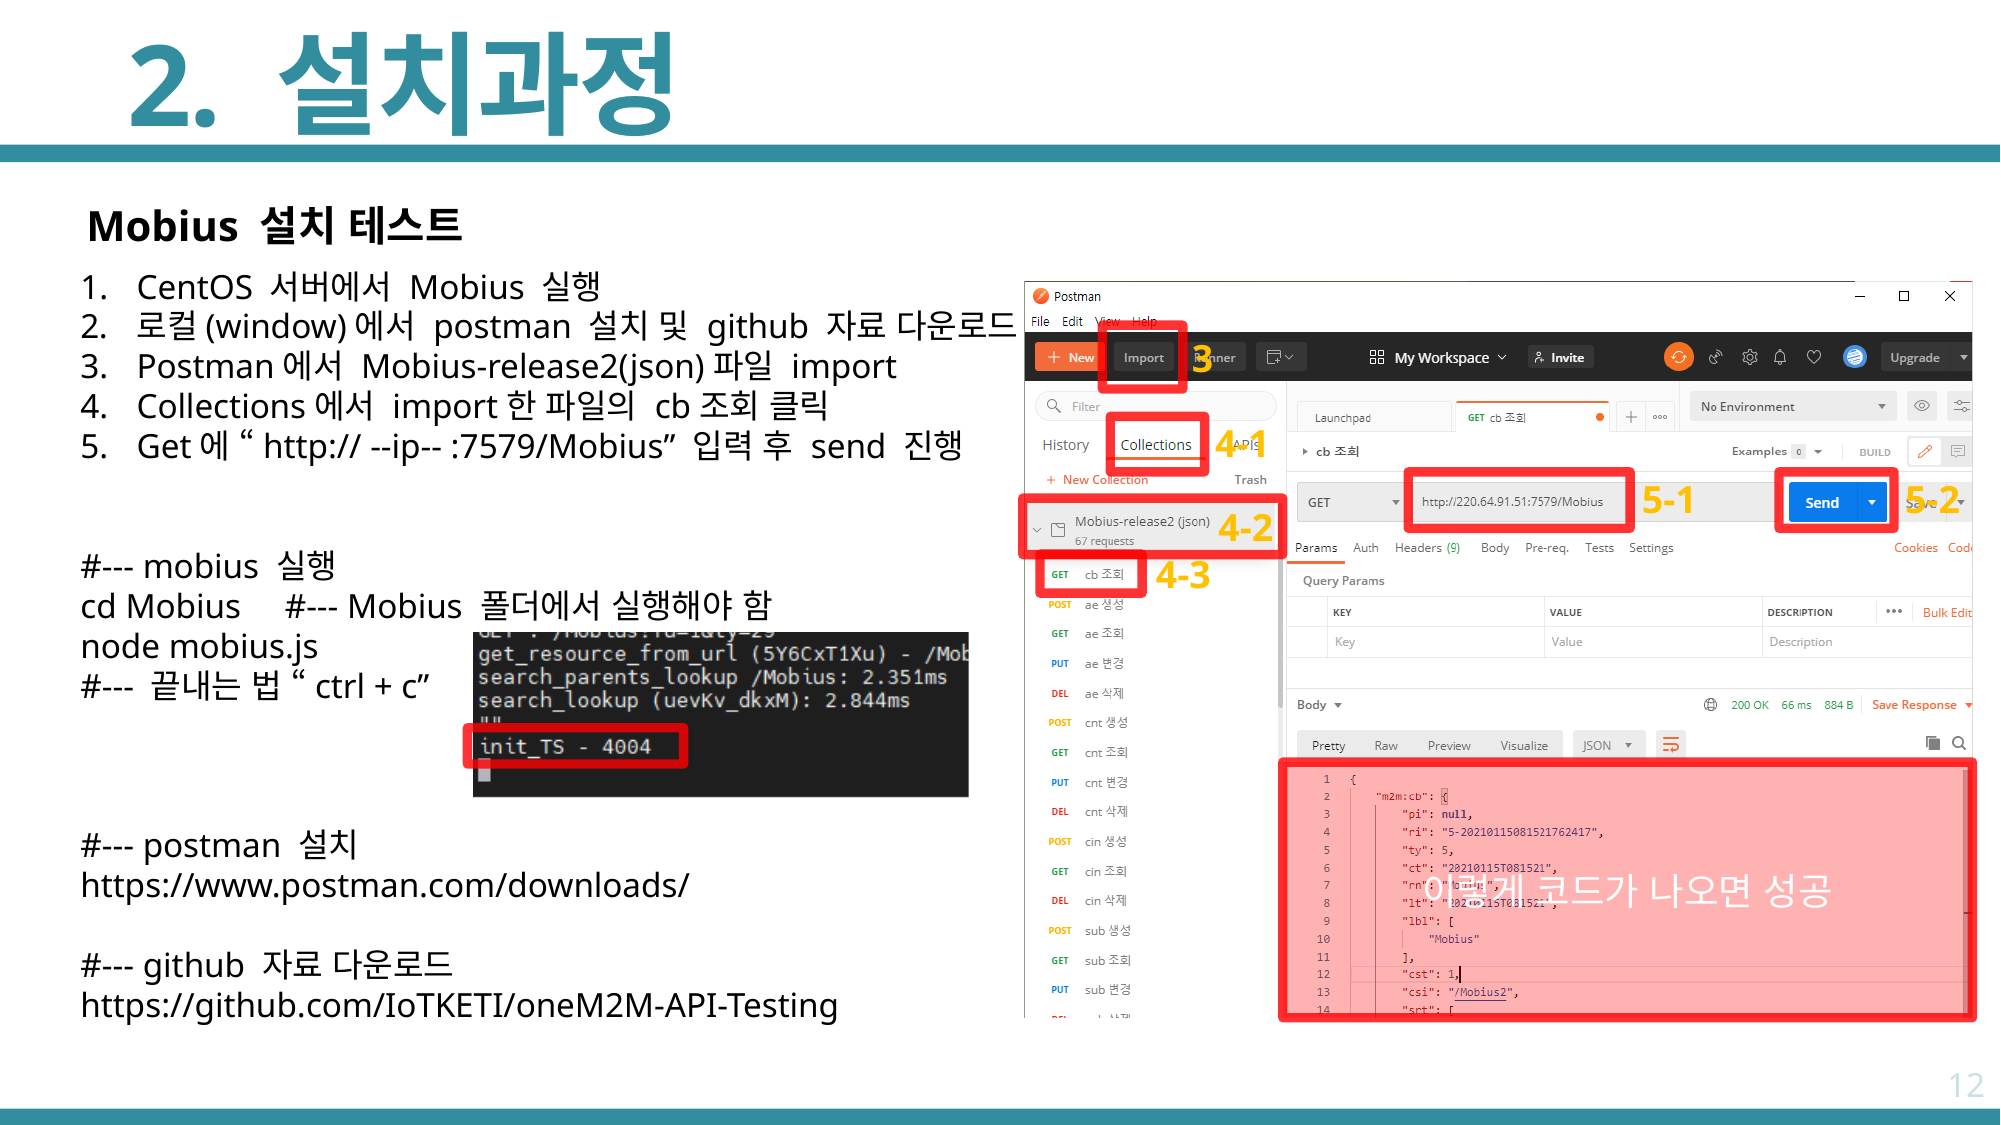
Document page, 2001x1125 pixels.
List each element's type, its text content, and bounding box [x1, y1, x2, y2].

title 2. 설치과정 [112, 26, 1484, 157]
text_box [467, 632, 969, 802]
text_box CentOS 서버에서 Mobius 실행 로컬(window)에서 postman 설치 및 github 자료 다운로드 Postman에서 Mobius-release2(json)파일 import Collections에서 import한 파일의 cb조회 클릭 Get에 “http:// --ip-- :7579/Mobius” 입력 후 send 진행 #--- mobius 실행 cd Mobius #--- Mobius 폴더에서 실행해야 함 node mobius.js #--- 끝내는 법 “ctrl + c” #--- postman 설치 https://www.postman.com/downloads/ #--- github 자료 다운로드 https://github.com/IoTKETI/oneM2M-API-Testing [65, 258, 1872, 1032]
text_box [1022, 281, 1978, 1018]
text_box Mobius 설치 테스트 [71, 192, 479, 258]
slide_number 12 [1541, 1049, 2000, 1118]
